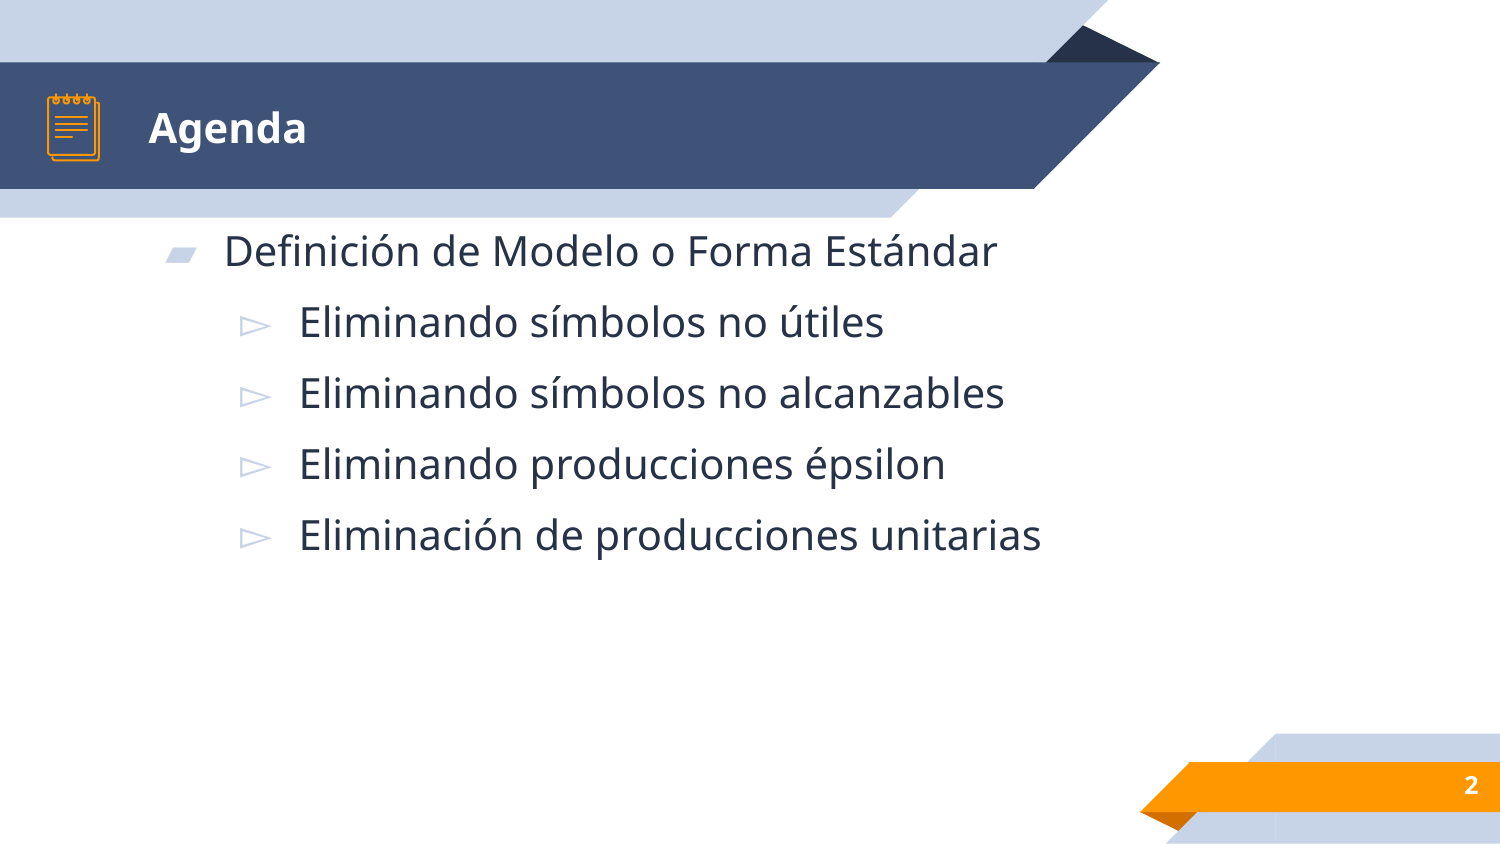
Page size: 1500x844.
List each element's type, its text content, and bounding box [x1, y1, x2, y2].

slide_number 2 [1249, 760, 1494, 813]
title Agenda [133, 64, 997, 190]
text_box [47, 93, 100, 161]
list Definición de Modelo o Forma Estándar Eliminando símbolos no útiles Eliminando símbolos no alcanzables Eliminando producciones épsilon Eliminación de producciones unitarias [133, 210, 1422, 658]
